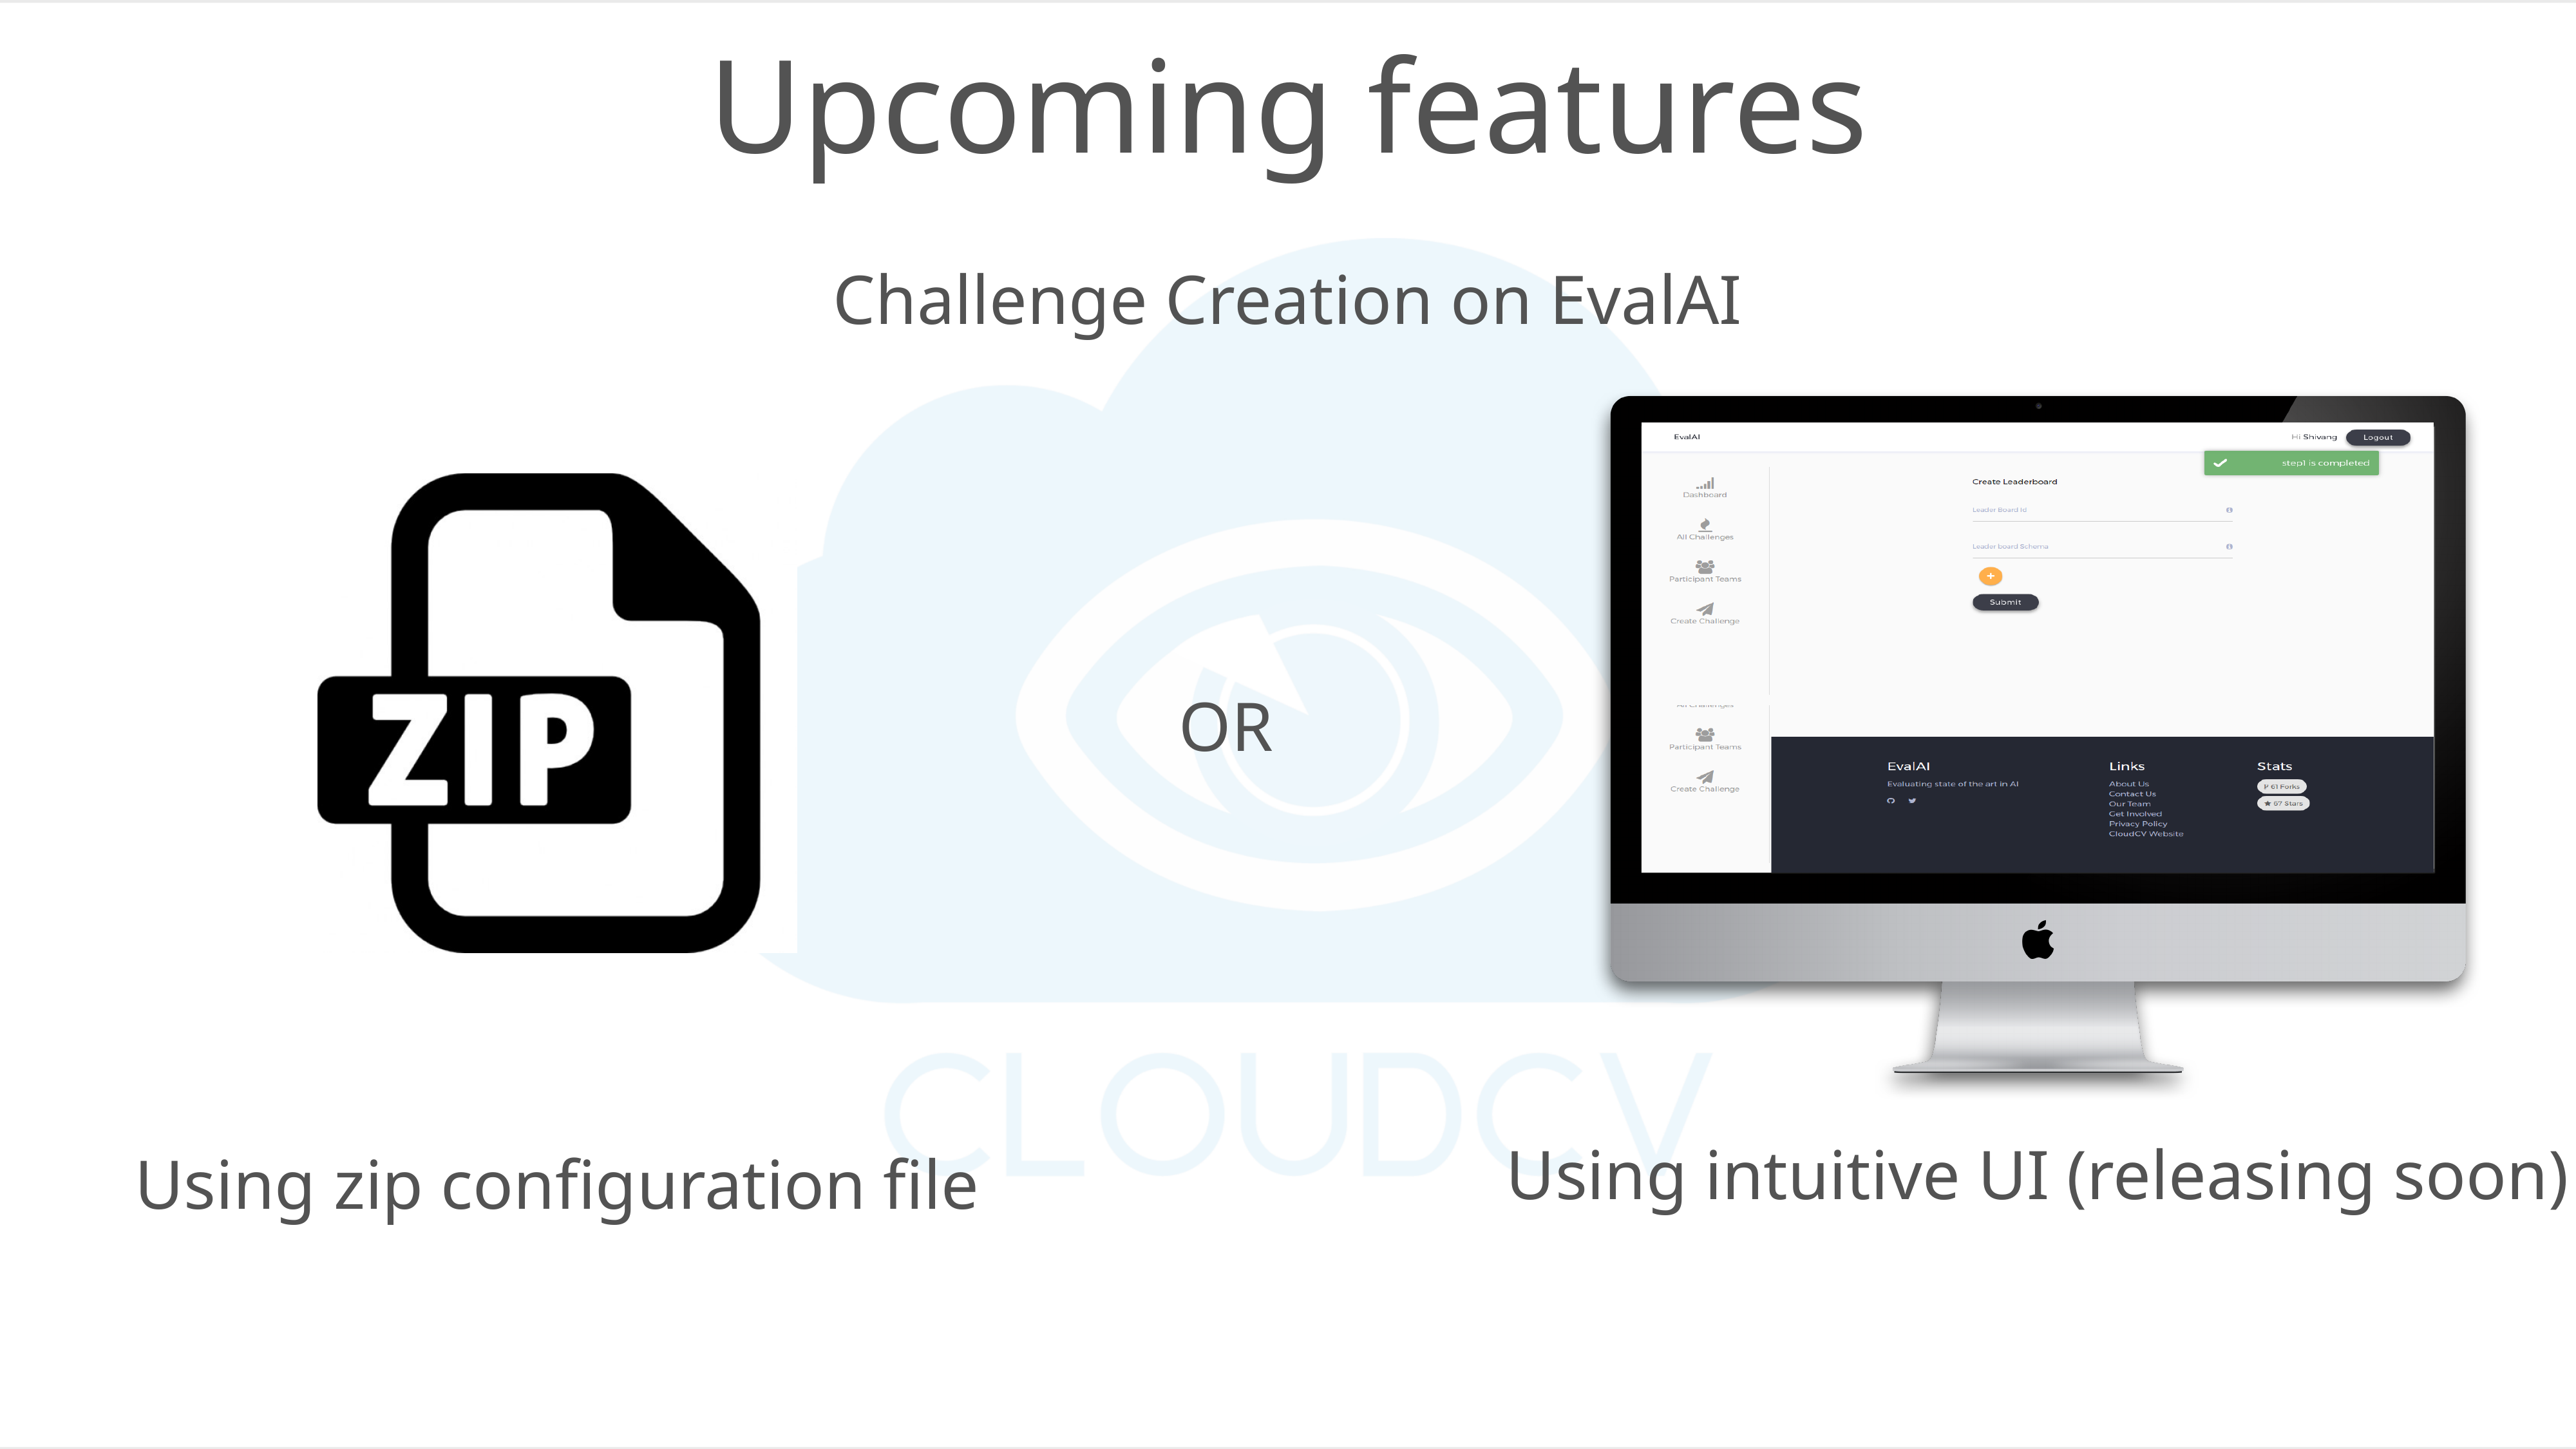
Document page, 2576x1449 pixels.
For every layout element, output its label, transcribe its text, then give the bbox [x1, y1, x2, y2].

picture [0, 0, 2576, 1449]
text_box Using zip configuration file [127, 1134, 987, 1230]
text_box Challenge Creation on EvalAI [826, 249, 1750, 345]
text_box OR [1171, 676, 1281, 773]
title Upcoming features [449, 0, 2127, 204]
text_box Using intuitive UI (releasing soon) [1499, 1124, 2576, 1221]
